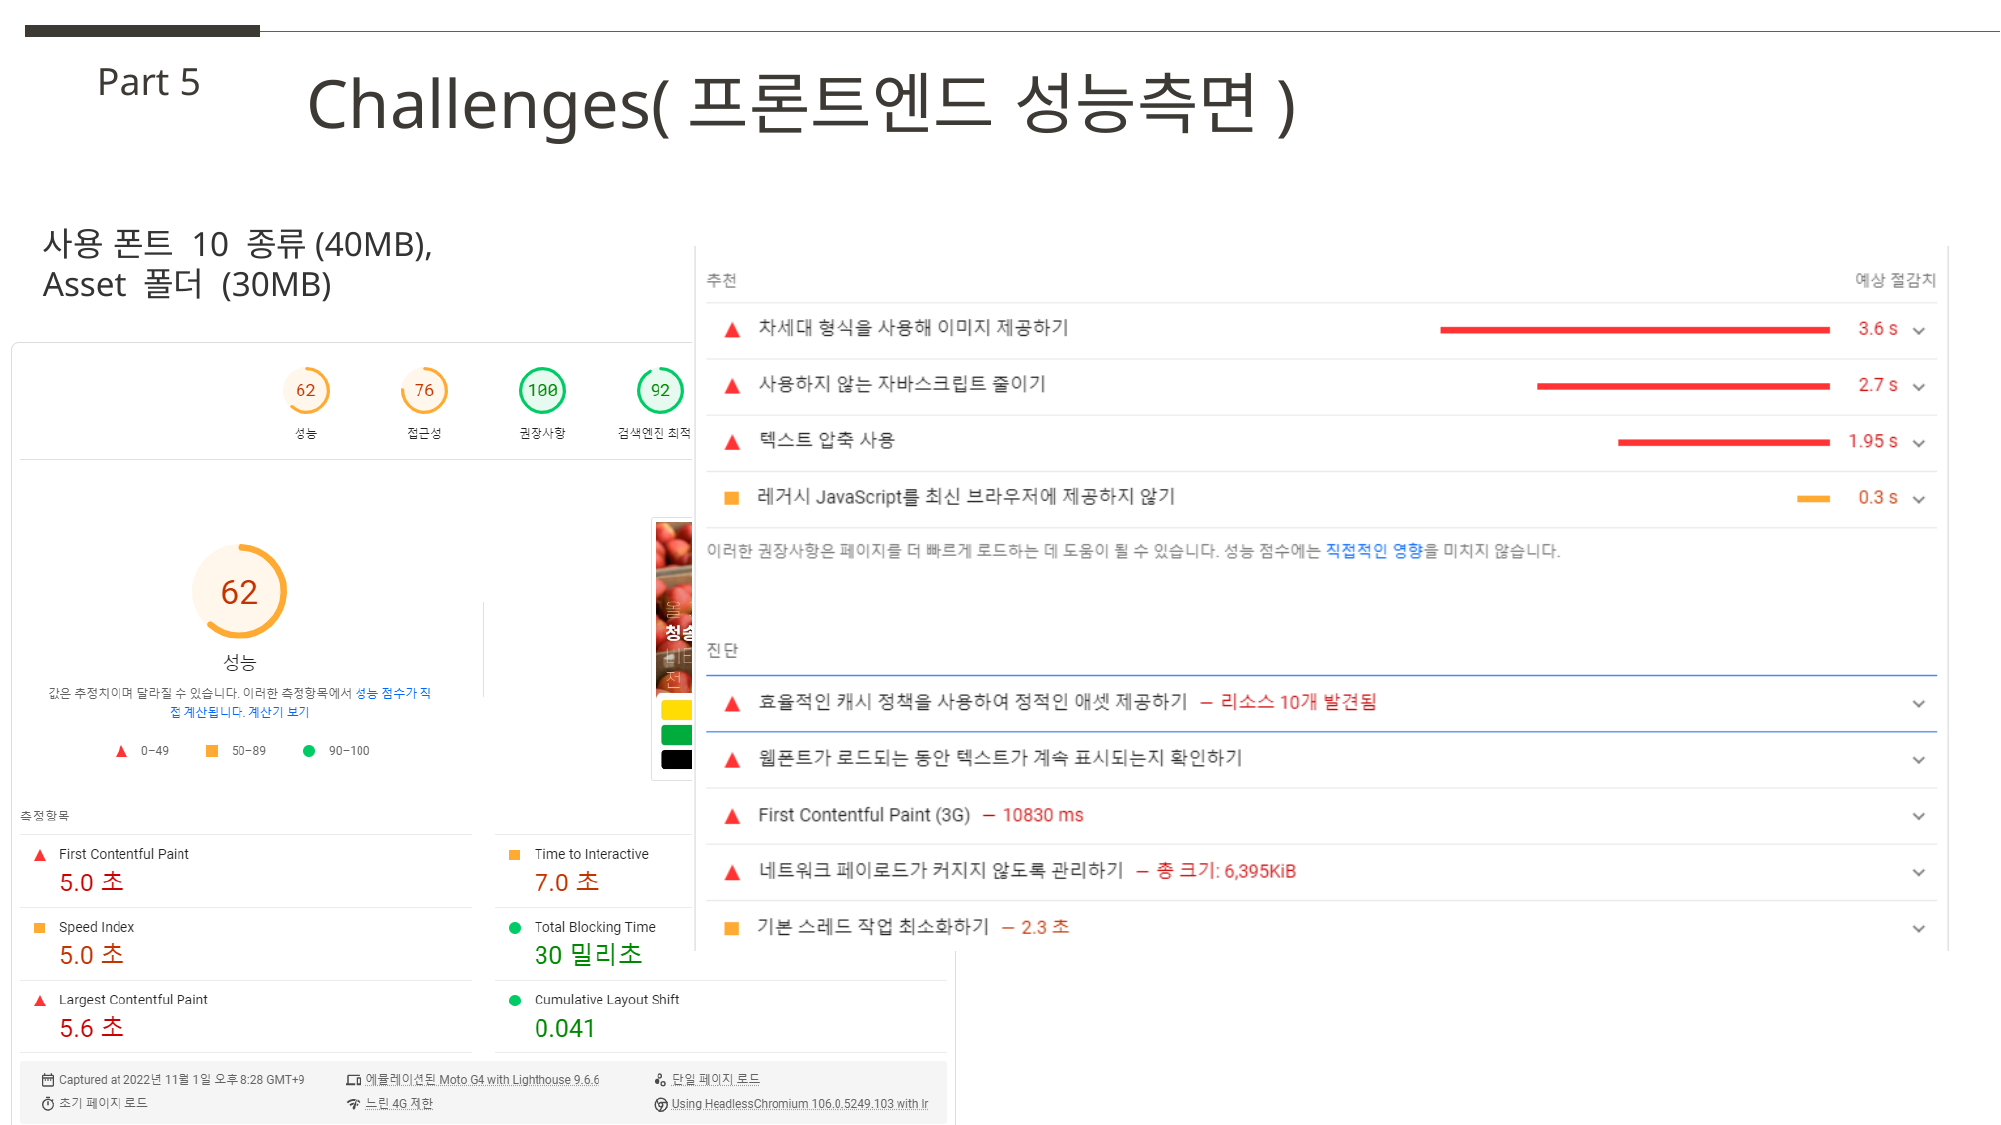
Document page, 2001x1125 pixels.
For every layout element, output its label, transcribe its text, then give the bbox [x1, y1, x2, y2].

picture [0, 246, 2000, 1125]
text_box 사용 폰트 10 종류(40MB), Asset 폴더 (30MB) [28, 215, 449, 311]
text_box Challenges(프론트엔드 성능측면) [291, 54, 1311, 149]
text_box Part 5 [82, 50, 216, 110]
